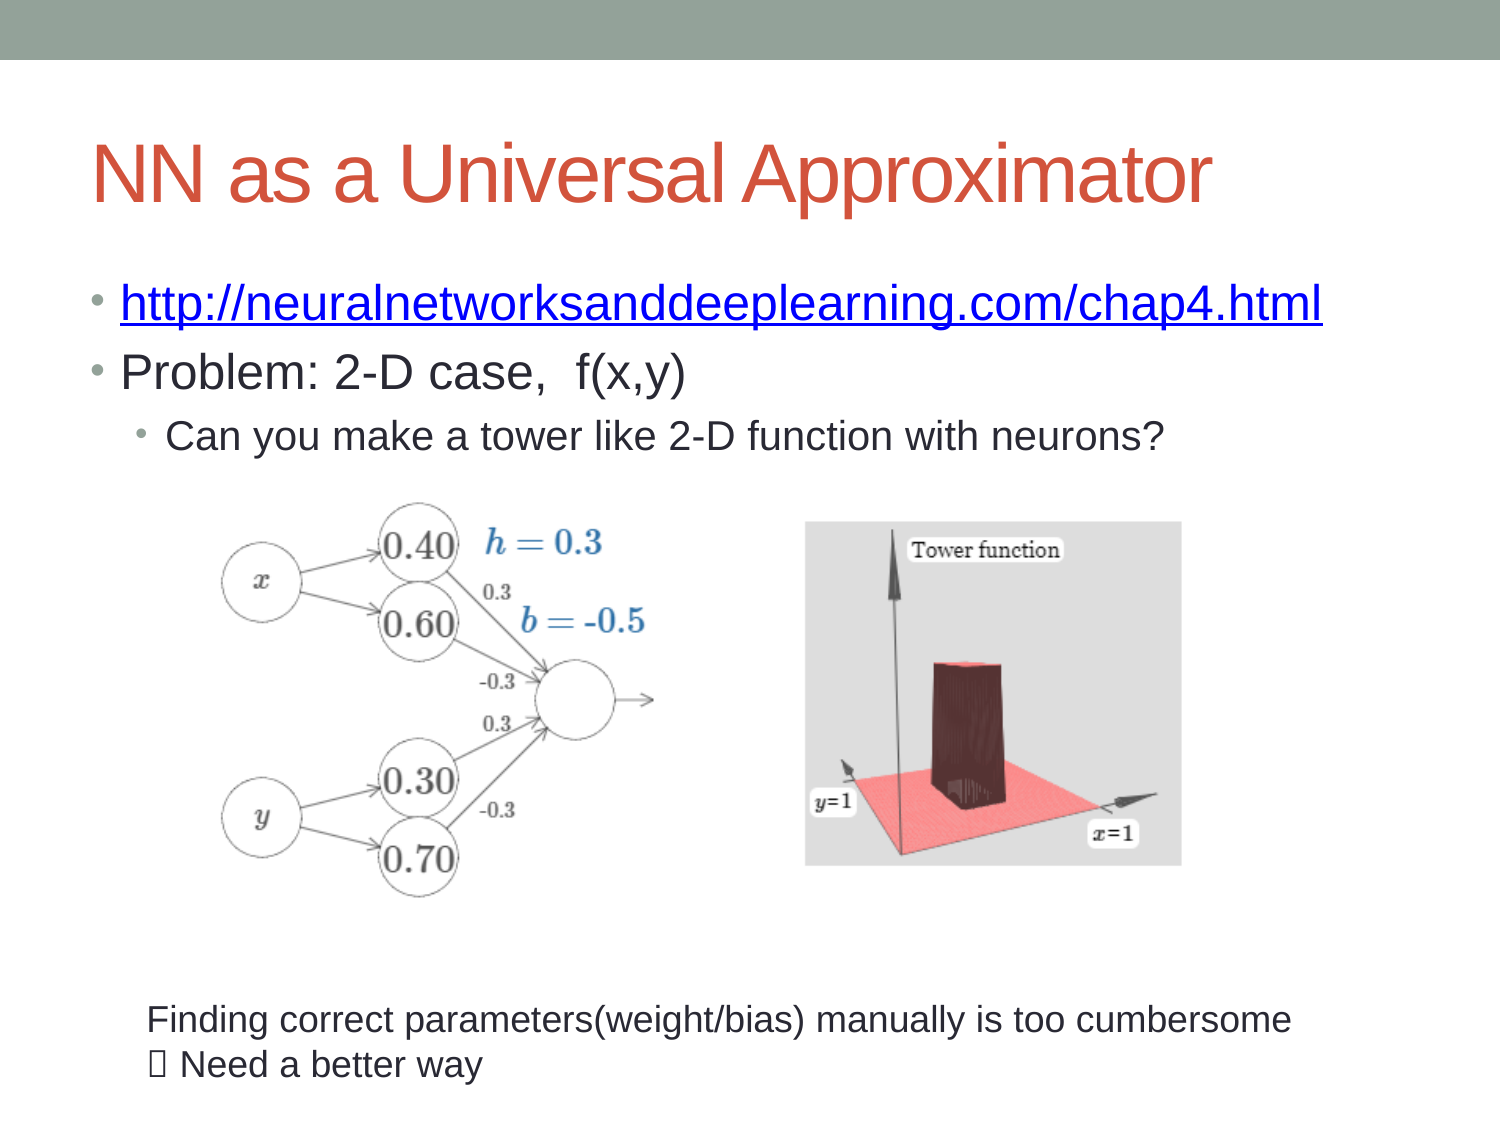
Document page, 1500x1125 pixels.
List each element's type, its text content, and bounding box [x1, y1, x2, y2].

title NN as a Universal Approximator [75, 87, 1425, 250]
picture [774, 502, 1207, 888]
list http://neuralnetworksanddeeplearning.com/chap4.html Problem: 2-D case, f(x,y) Can you make a tower like 2-D function with neurons? [75, 262, 1425, 1063]
text_box Finding correct parameters(weight/bias) manually is too cumbersome  Need a better way [131, 987, 1308, 1093]
picture [212, 487, 660, 904]
